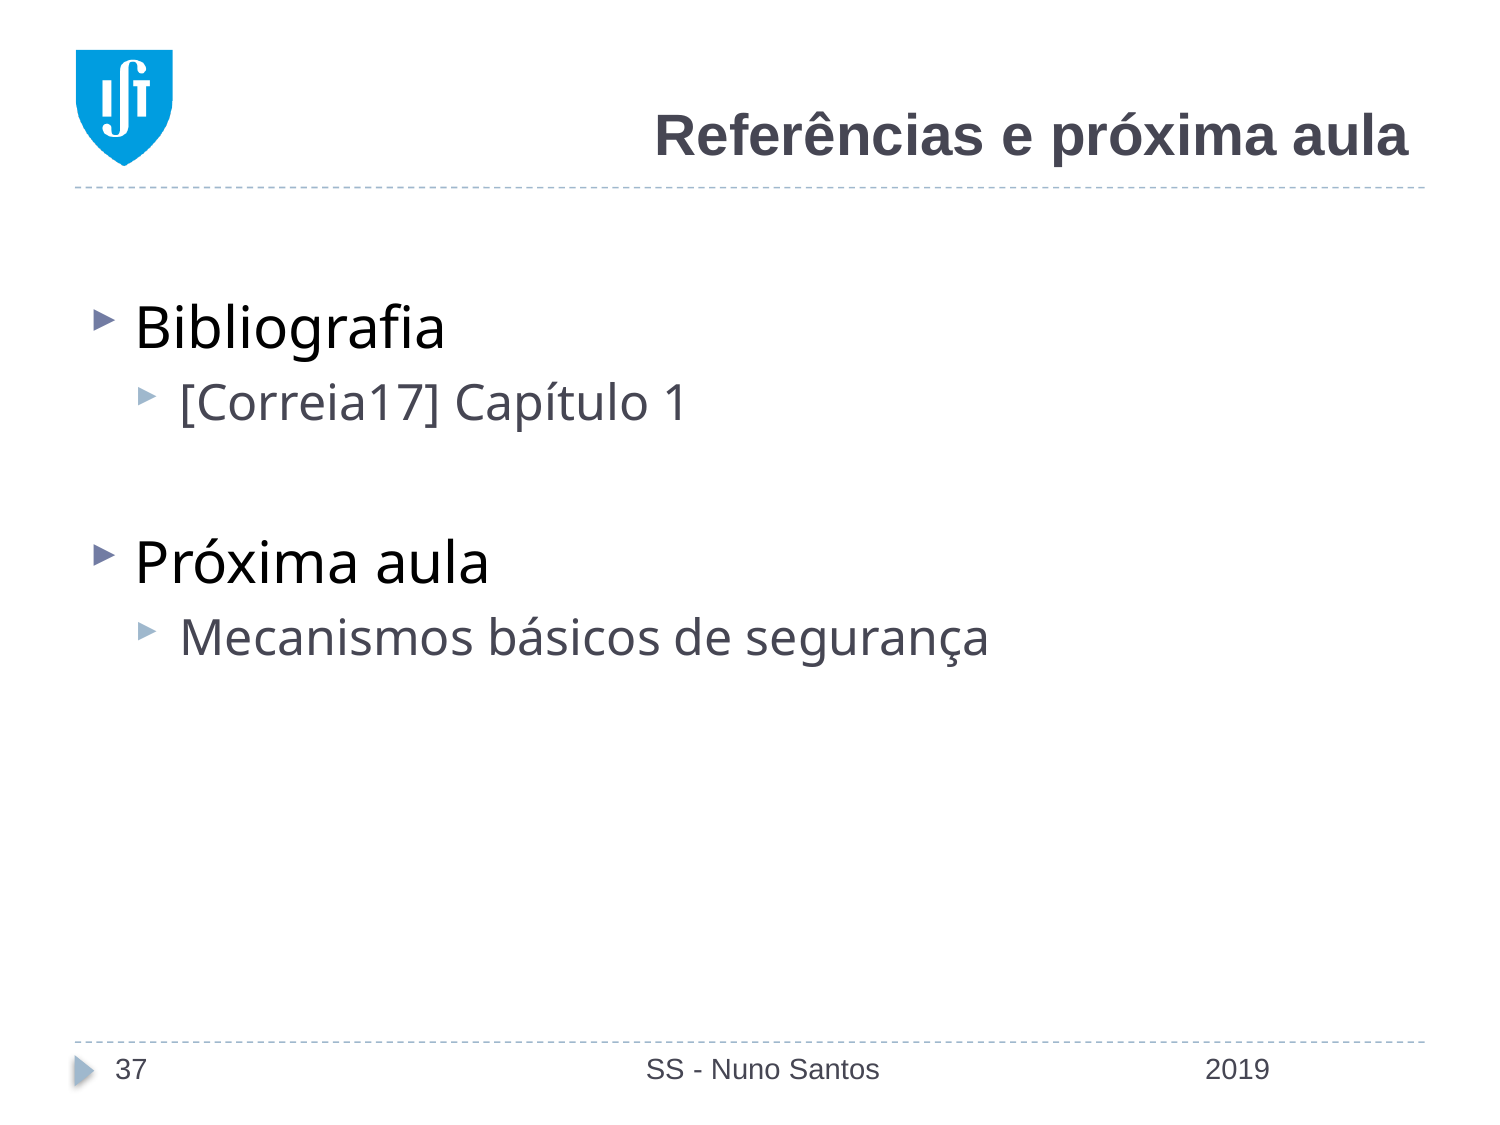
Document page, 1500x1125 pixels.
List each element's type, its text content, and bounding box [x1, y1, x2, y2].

slide_number 2019 [1050, 1042, 1426, 1103]
picture [68, 42, 180, 175]
title Referências e próxima aula [200, 24, 1425, 175]
footer SS - Nuno Santos [475, 1042, 1050, 1103]
slide_number 37 [100, 1042, 426, 1103]
list Bibliografia [Correia17] Capítulo 1 Próxima aula Mecanismos básicos de segurança [75, 200, 1425, 1010]
